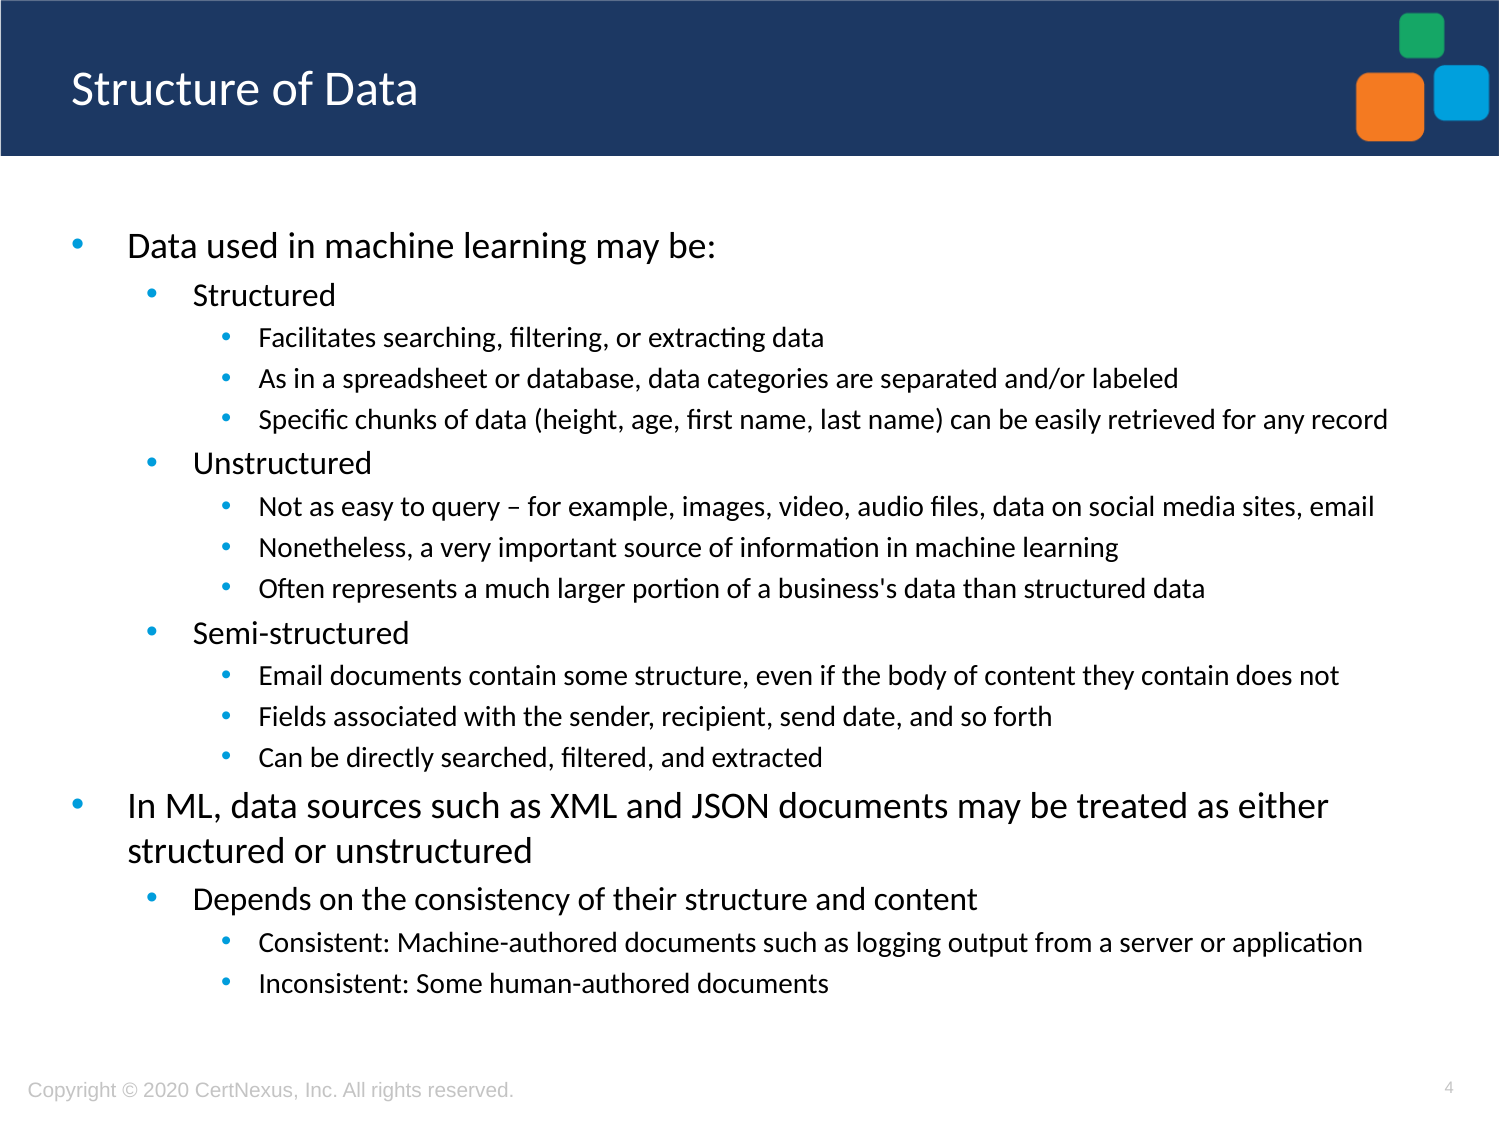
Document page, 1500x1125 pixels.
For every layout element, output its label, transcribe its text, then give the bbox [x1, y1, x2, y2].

picture [0, 0, 1500, 156]
list Data used in machine learning may be: Structured Facilitates searching, filtering, or extracting data As in a spreadsheet or database, data categories are separated and/or labeled Specific chunks of data (height, age, first name, last name) can be easily retrieved for any record Unstructured Not as easy to query – for example, images, video, audio files, data on social media sites, email Nonetheless, a very important source of information in machine learning Often represents a much larger portion of a business's data than structured data Semi-structured Email documents contain some structure, even if the body of content they contain does not Fields associated with the sender, recipient, send date, and so forth Can be directly searched, filtered, and extracted In ML, data sources such as XML and JSON documents may be treated as either structured or unstructured Depends on the consistency of their structure and content Consistent: Machine-authored documents such as logging output from a server or application Inconsistent: Some human-authored documents [56, 213, 1444, 1021]
title Structure of Data [56, 16, 1350, 155]
slide_number 4 [1118, 1057, 1469, 1118]
